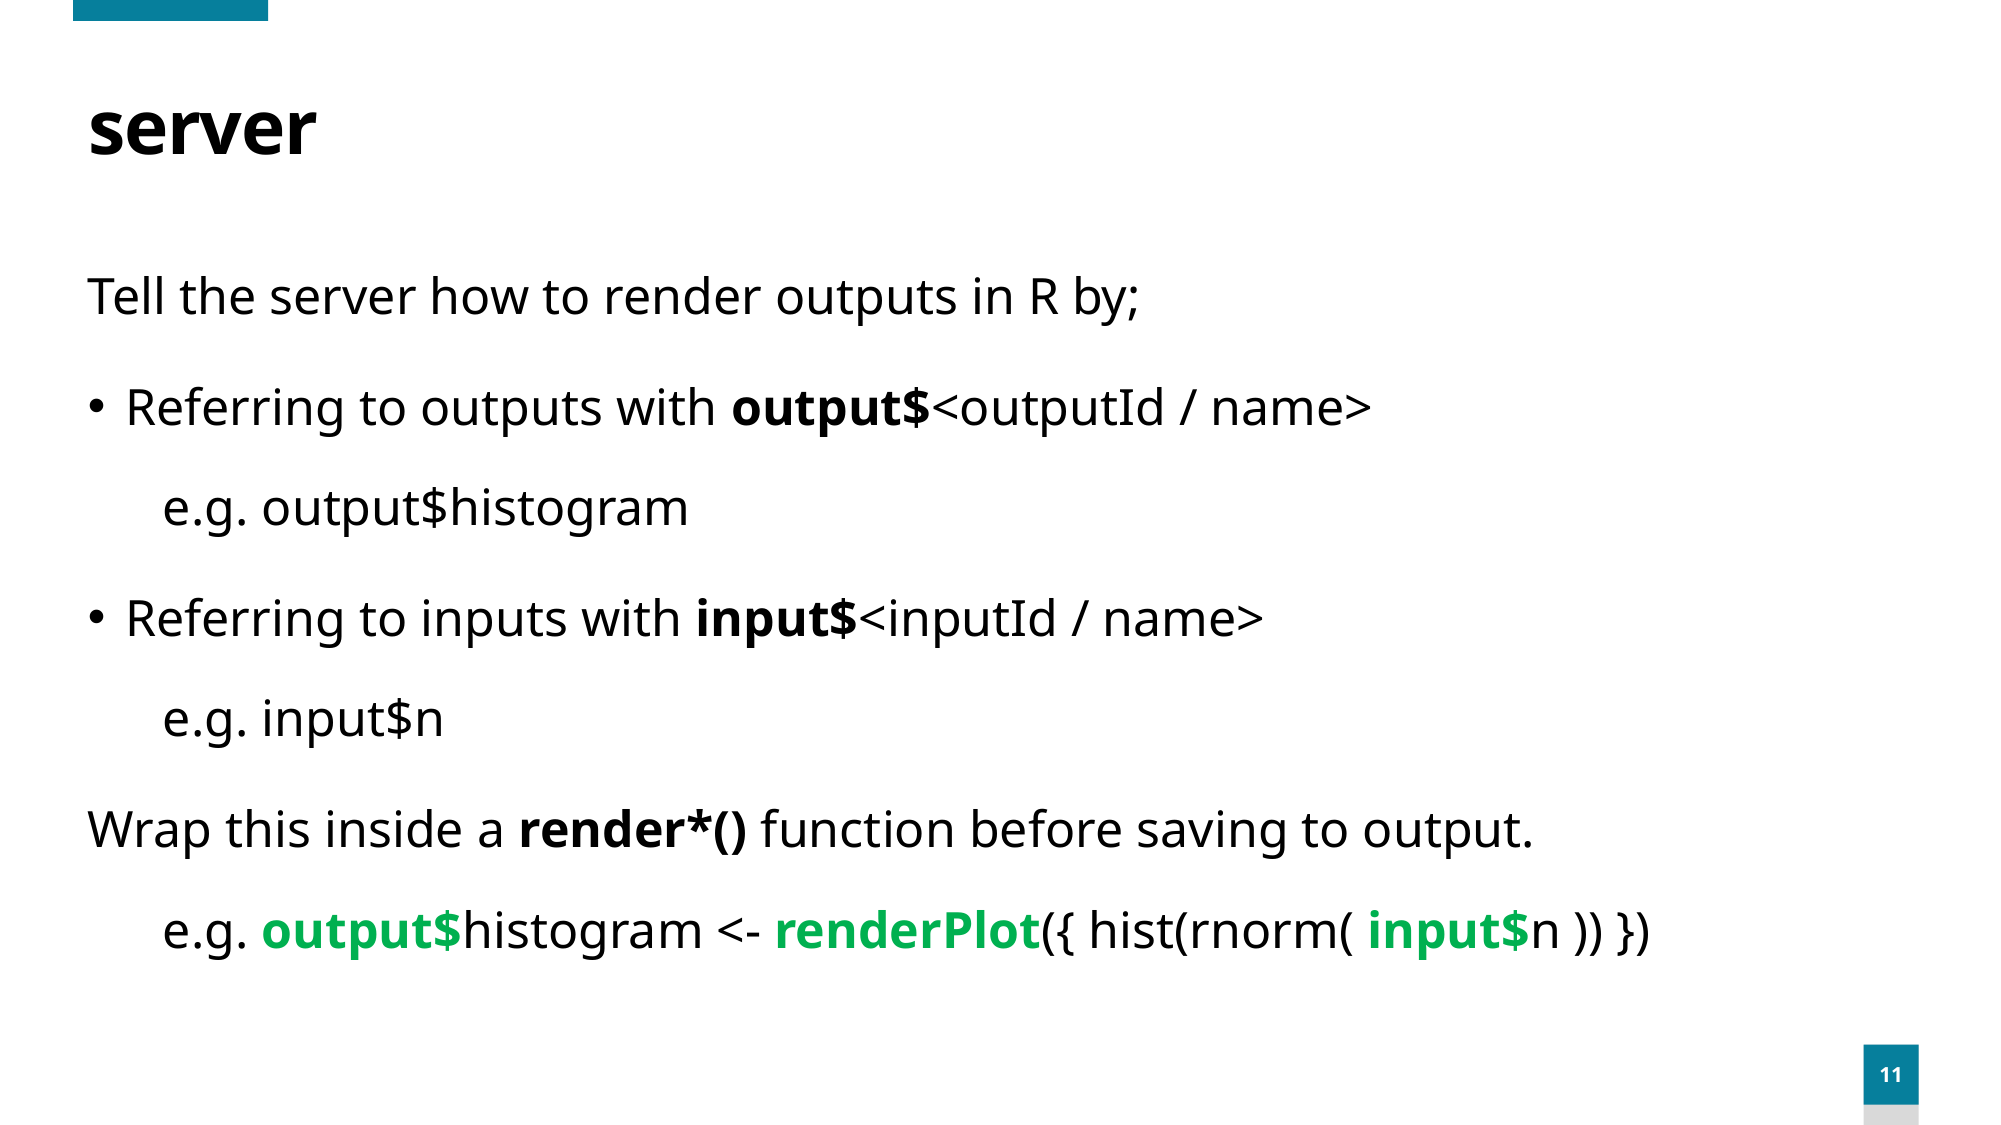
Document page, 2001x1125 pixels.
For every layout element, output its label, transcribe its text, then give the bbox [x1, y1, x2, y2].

text_box Tell the server how to render outputs in R by; Referring to outputs with output$<outputId / name> e.g. output$histogram Referring to inputs with input$<inputId / name> e.g. input$n Wrap this inside a render*() function before saving to output. e.g. output$histogram <- renderPlot({ hist(rnorm( input$n )) }) [73, 227, 1925, 1010]
title server [73, 82, 1907, 179]
